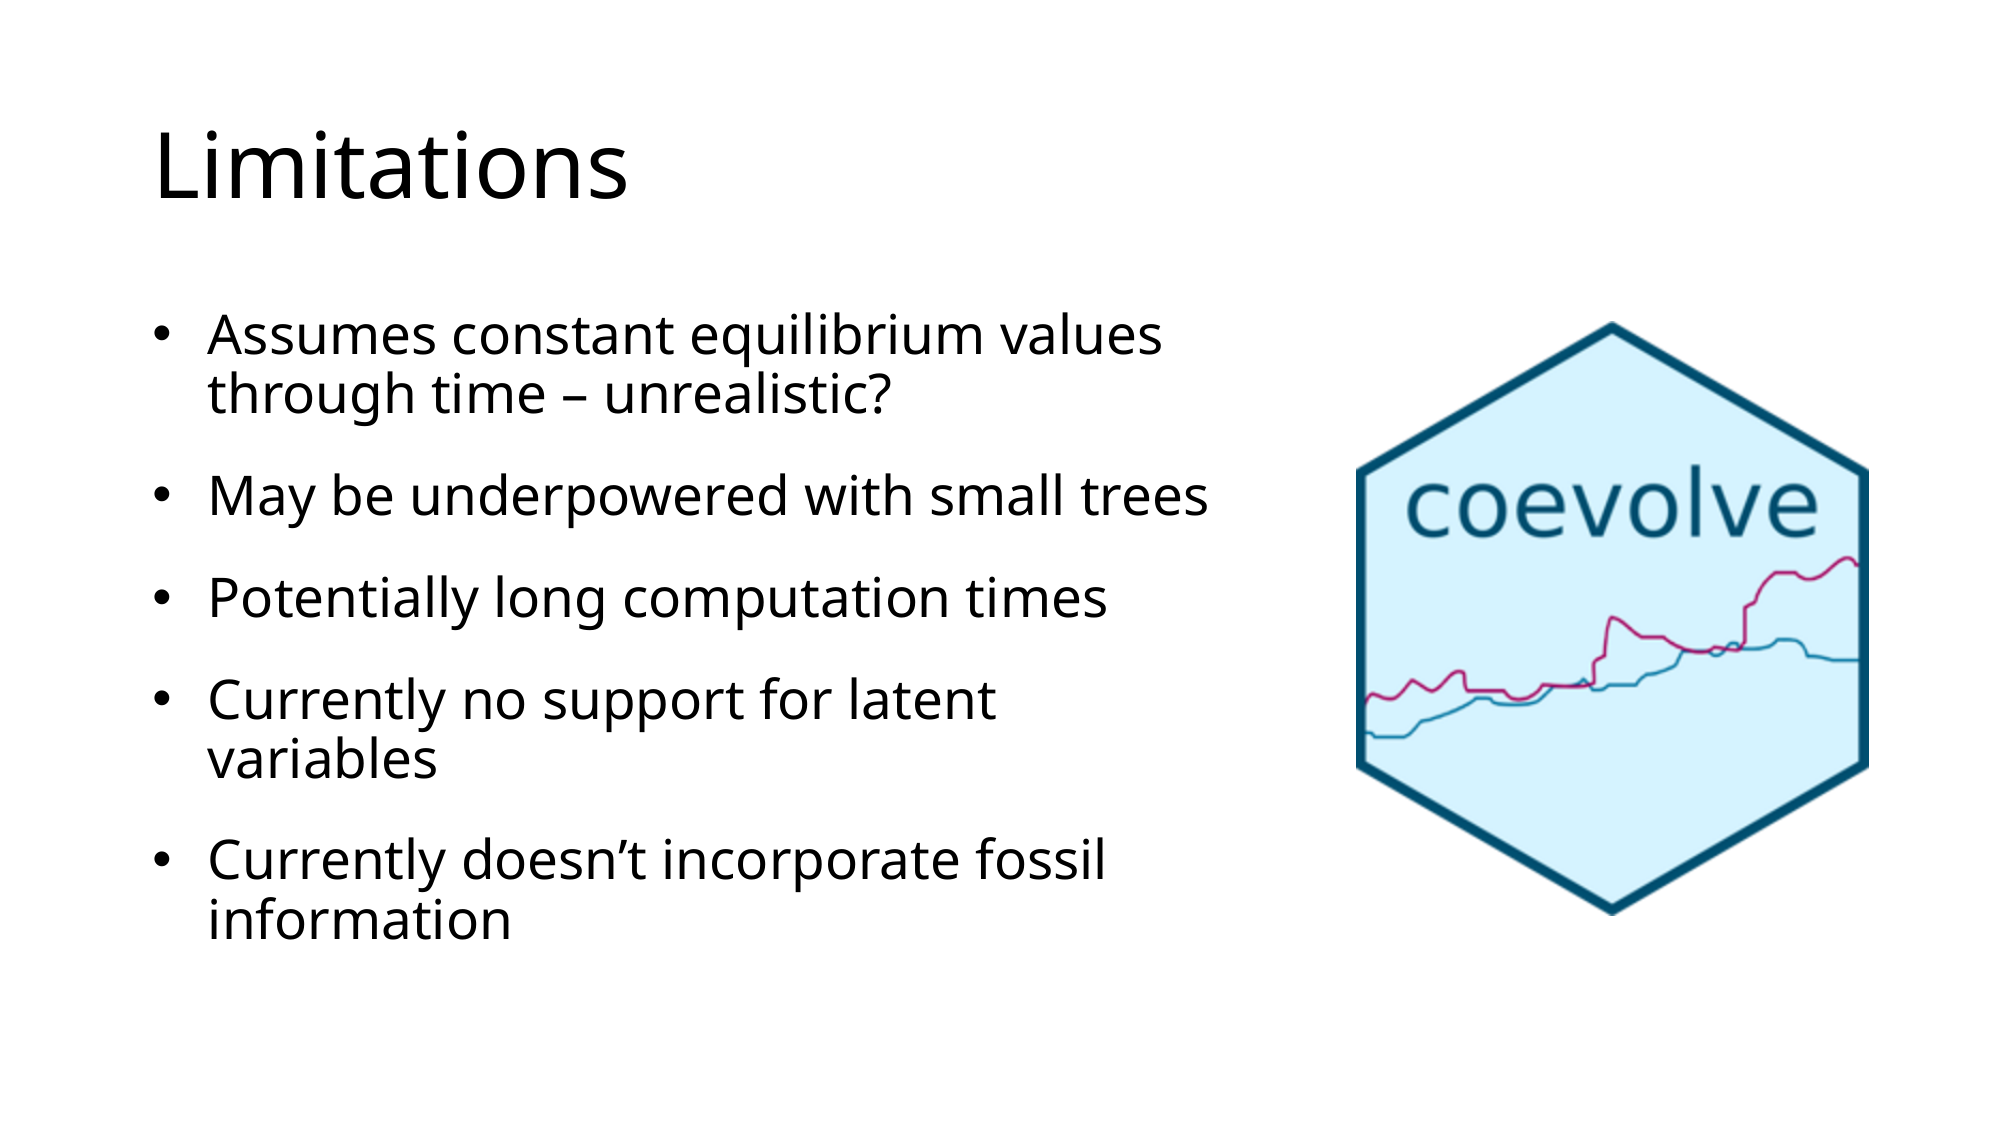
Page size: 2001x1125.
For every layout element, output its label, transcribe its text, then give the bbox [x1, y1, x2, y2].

picture [1355, 766, 1870, 917]
picture [1365, 333, 1860, 904]
title Limitations [137, 59, 1863, 278]
picture [1355, 321, 1870, 471]
list Assumes constant equilibrium values through time – unrealistic? May be underpowered with small trees Potentially long computation times Currently no support for latent variables Currently doesn’t incorporate fossil information [137, 299, 1234, 1014]
